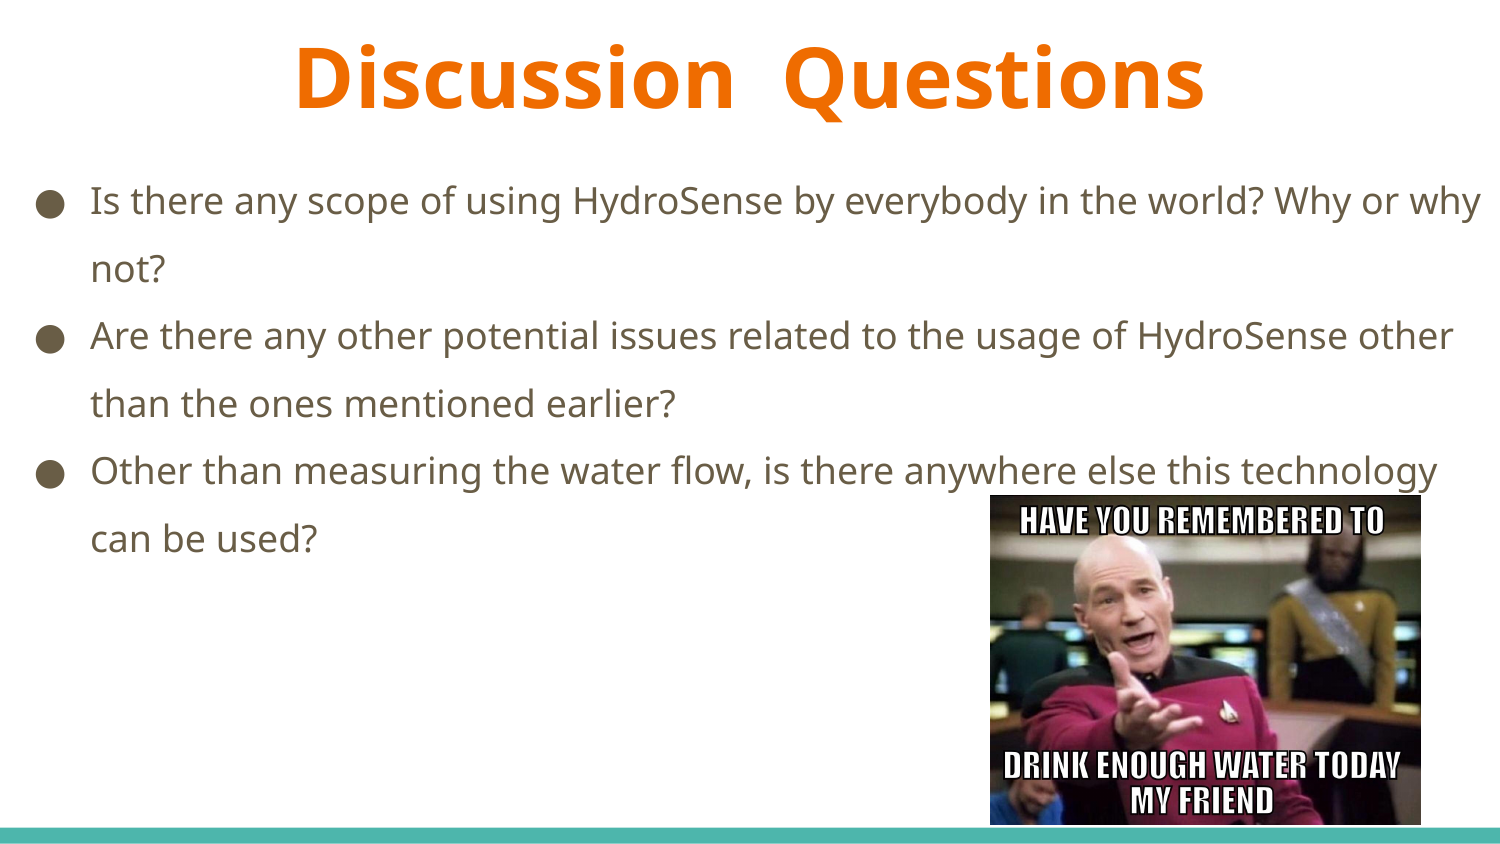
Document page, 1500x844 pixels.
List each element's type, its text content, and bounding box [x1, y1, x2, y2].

picture [990, 495, 1421, 826]
list Is there any scope of using HydroSense by everybody in the world? Why or why not? Are there any other potential issues related to the usage of HydroSense other than the ones mentioned earlier? Other than measuring the water flow, is there anywhere else this technology can be used? [0, 139, 1500, 844]
title Discussion Questions [0, 9, 1500, 126]
